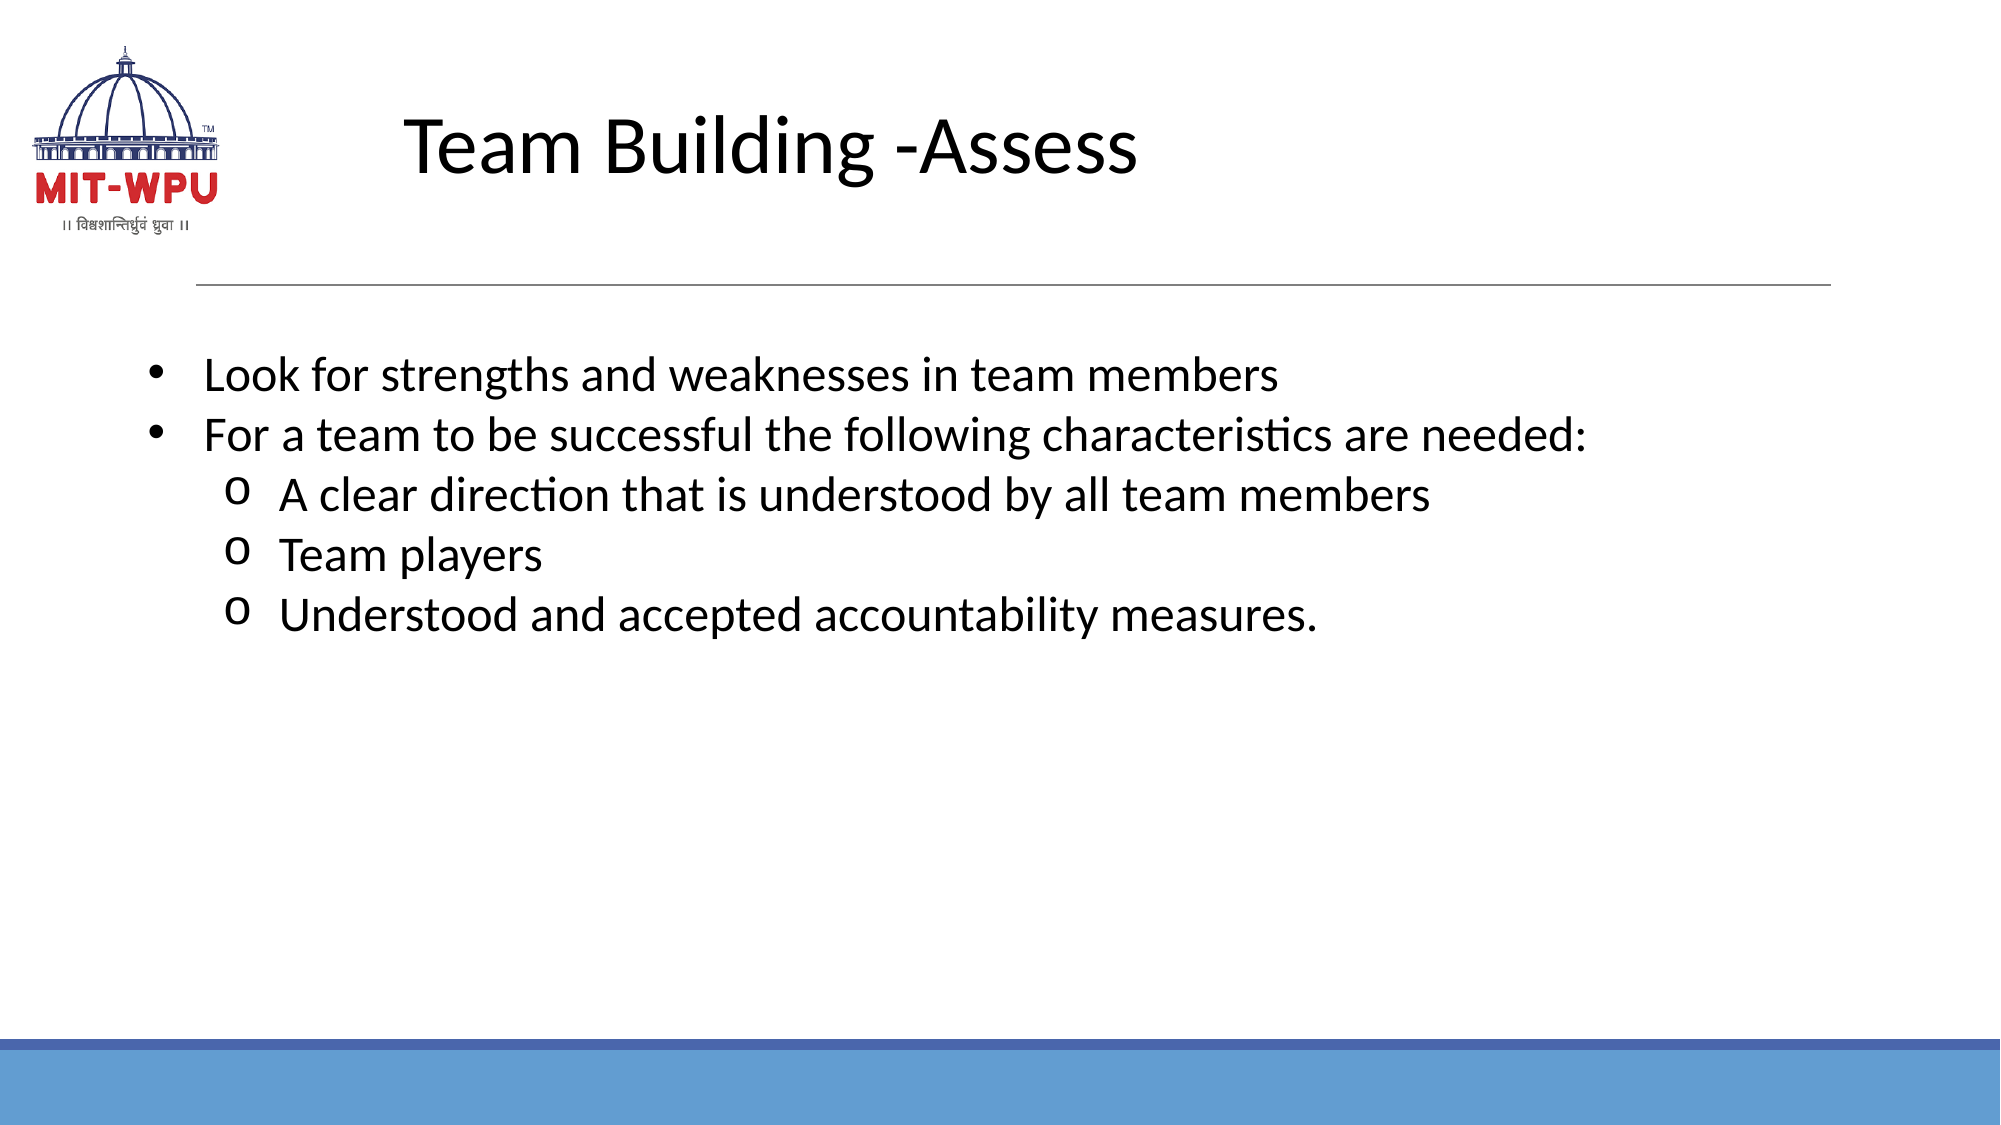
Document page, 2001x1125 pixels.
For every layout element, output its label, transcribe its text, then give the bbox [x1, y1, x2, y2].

text_box Team Building -Assess [388, 83, 1163, 199]
text_box Look for strengths and weaknesses in team members For a team to be successful the following characteristics are needed: A clear direction that is understood by all team members Team players Understood and accepted accountability measures. [132, 333, 1868, 649]
picture [31, 46, 241, 236]
